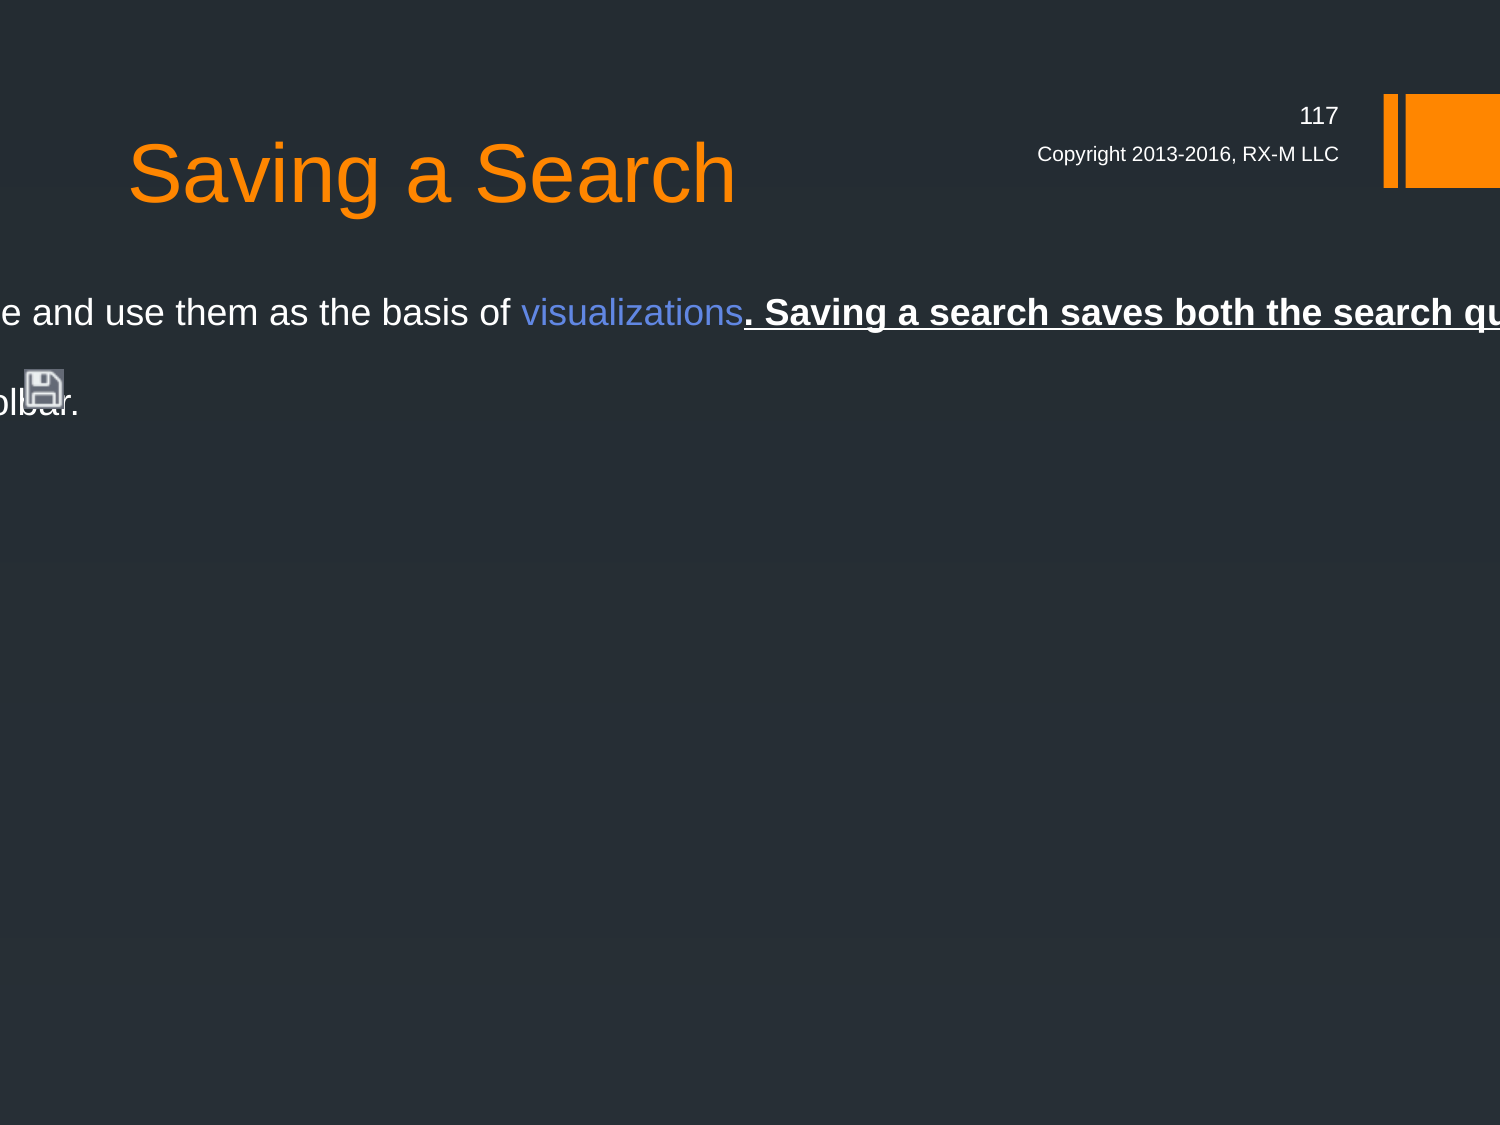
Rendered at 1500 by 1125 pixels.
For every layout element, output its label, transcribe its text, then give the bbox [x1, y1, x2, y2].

slide_number 117 [1199, 90, 1355, 140]
title Saving a Search [112, 37, 1313, 227]
picture [24, 368, 65, 409]
footer Copyright 2013-2016, RX-M LLC [985, 140, 1355, 190]
text_box You can reload saved searches on the Discover page and use them as the basis of visualizations. Saving a search saves both the search query string and the currently selected index pattern. To save the current search: Click the Save Search button in the Discover toolbar. Enter a name for the search and click Save. [0, 288, 1500, 526]
